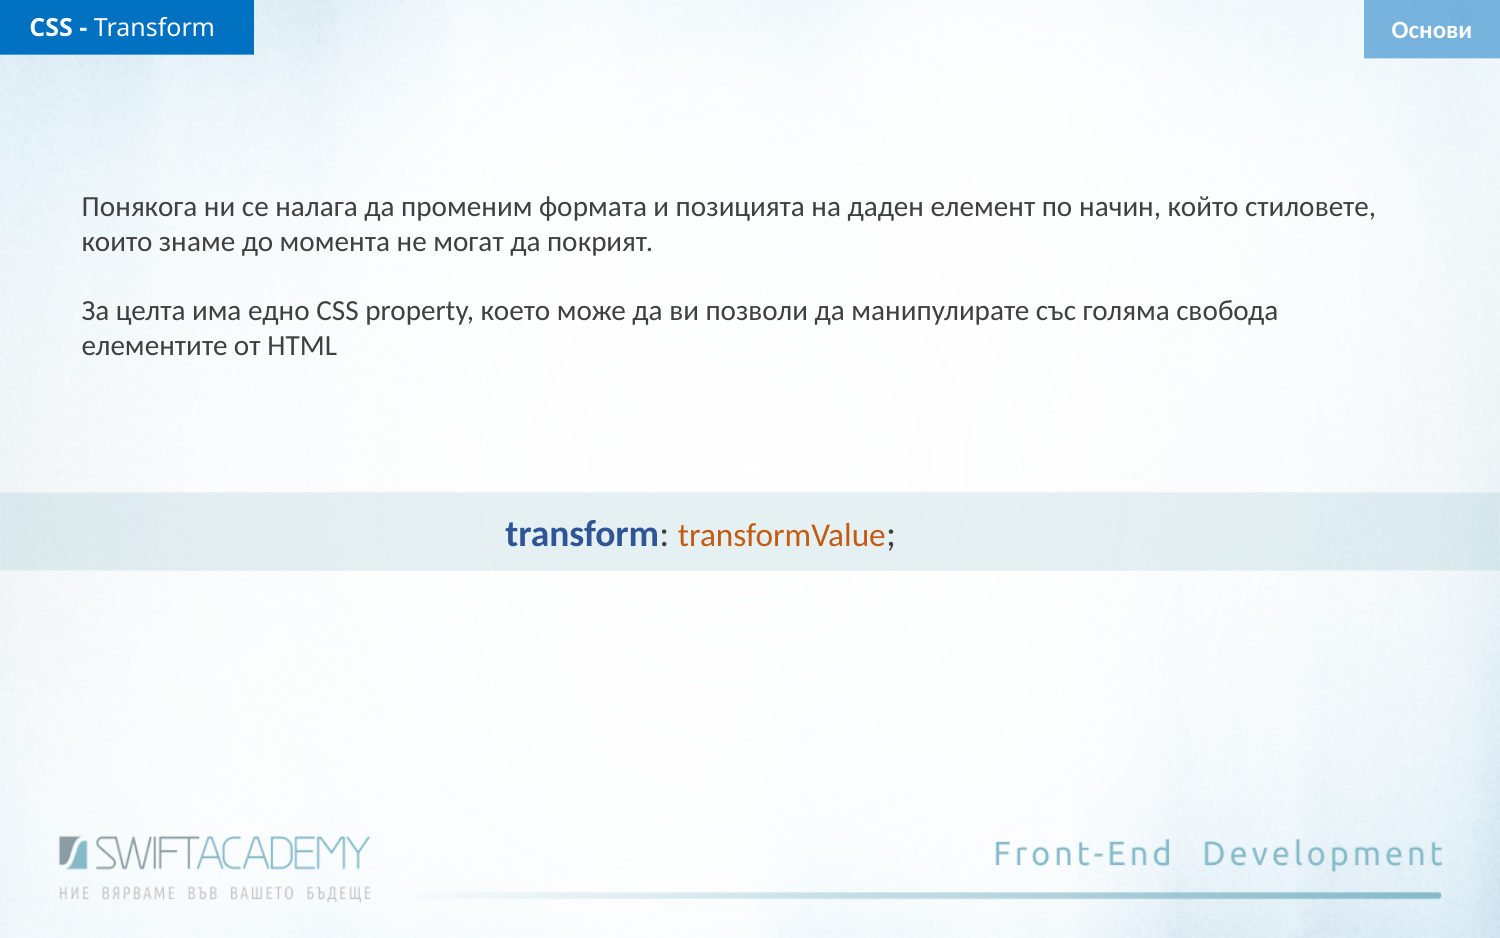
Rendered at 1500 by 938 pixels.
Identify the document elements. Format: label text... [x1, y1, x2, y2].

text_box Основи [1364, 6, 1500, 52]
text_box transform: transformValue; [490, 501, 912, 561]
text_box Понякога ни се налага да променим формата и позицията на даден елемент по начин, който стиловете, които знаме до момента не могат да покрият. За целта има едно CSS property, което може да ви позволи да манипулирате със голяма свобода елементите от HTML [66, 179, 1426, 369]
text_box CSS - Transform [14, 4, 254, 49]
text_box [1363, 0, 1500, 59]
text_box [0, 491, 1500, 572]
text_box [0, 0, 255, 56]
